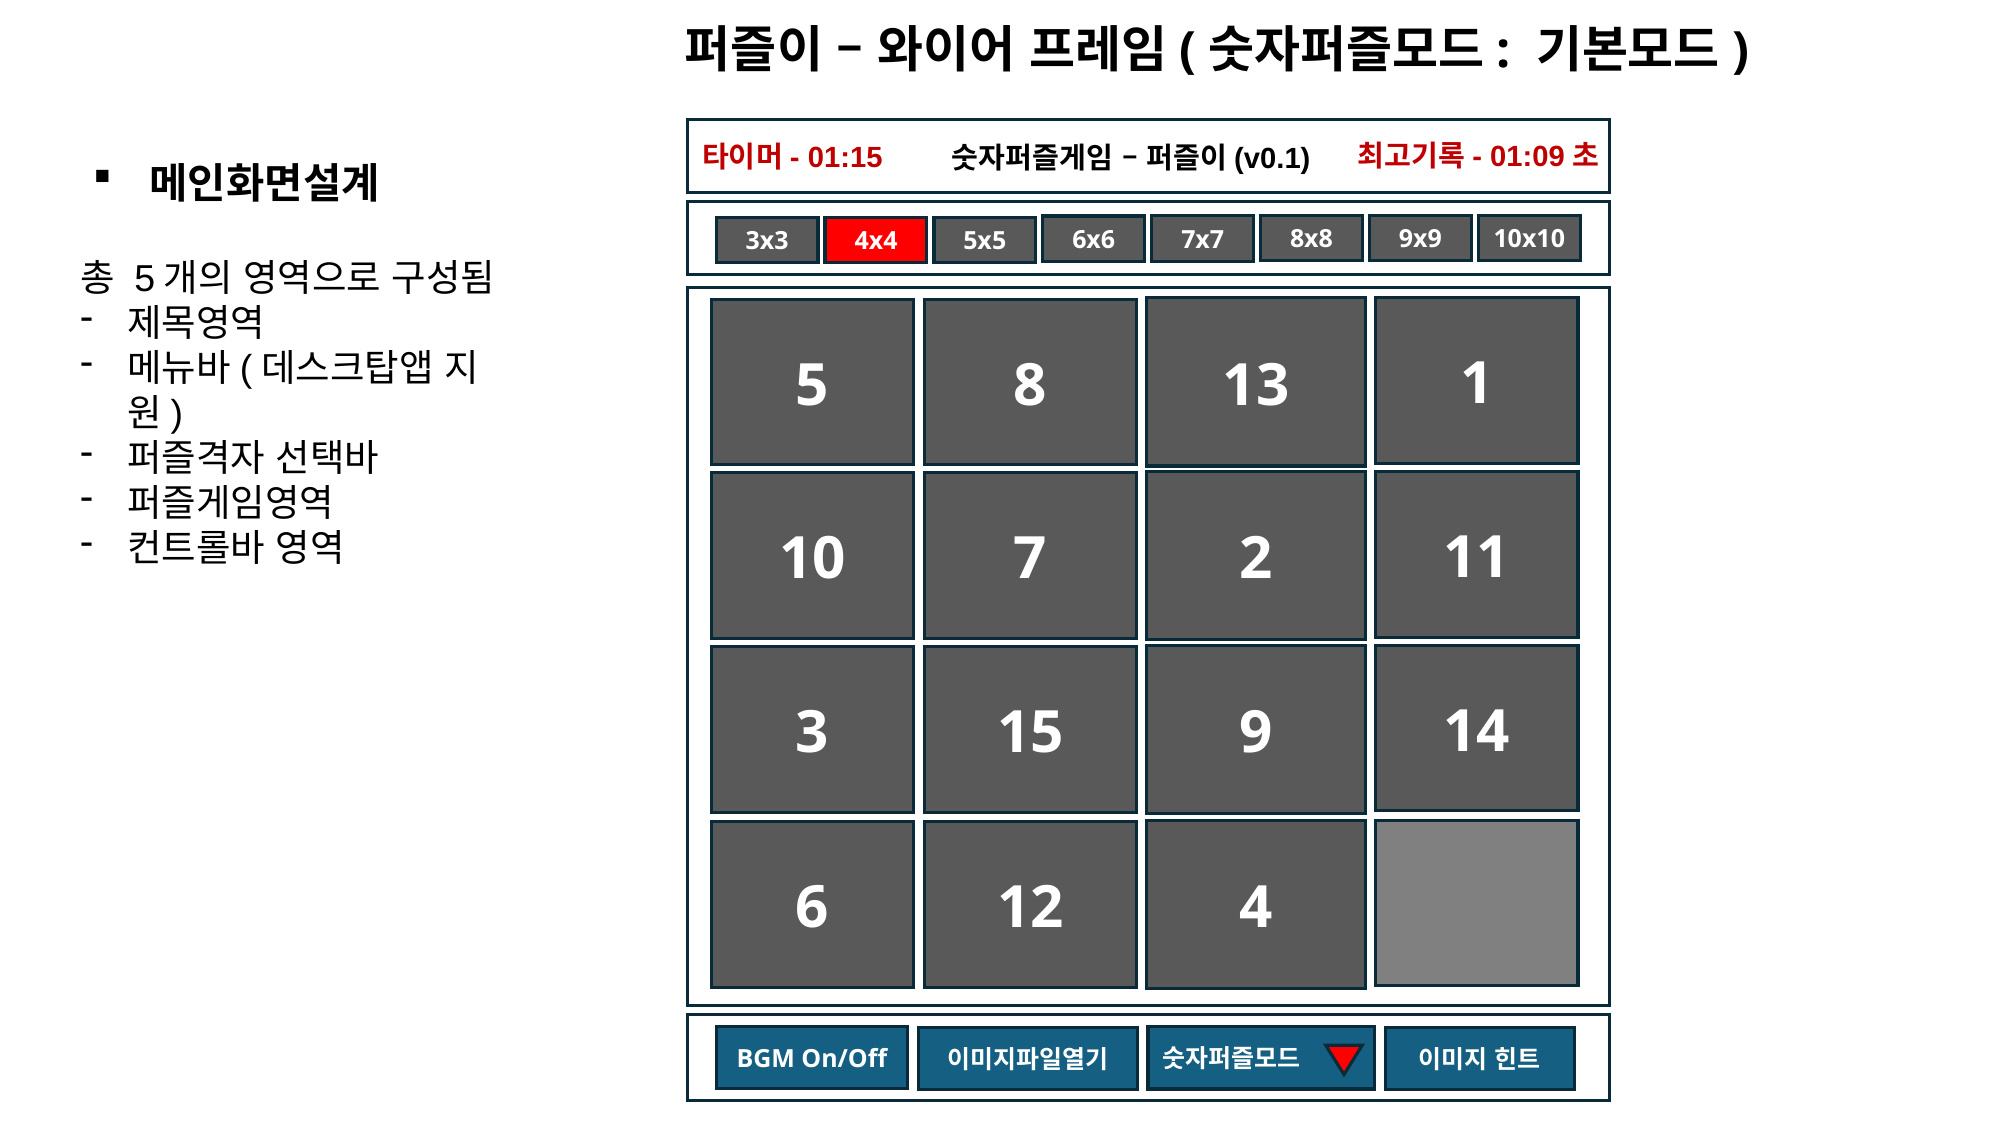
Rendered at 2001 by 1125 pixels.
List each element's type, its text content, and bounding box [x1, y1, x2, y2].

text_box 최고기록- 01:09초 [1342, 130, 1625, 180]
text_box [686, 1013, 1611, 1102]
text_box 타이머- 01:15 [687, 131, 945, 182]
text_box [686, 286, 1611, 1007]
text_box 메인화면설계 [78, 149, 407, 215]
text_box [710, 297, 1579, 990]
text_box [715, 214, 1581, 264]
text_box 총 5개의 영역으로 구성됨 제목영역 메뉴바(데스크탑앱 지원) 퍼즐격자 선택바 퍼즐게임영역 컨트롤바 영역 [65, 247, 549, 577]
text_box ㅋ [686, 118, 1611, 194]
text_box 숫자퍼즐게임 – 퍼즐이(v0.1) [937, 132, 1343, 183]
text_box [686, 200, 1611, 276]
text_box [715, 1025, 1576, 1090]
text_box 퍼즐이 – 와이어 프레임(숫자퍼즐모드: 기본모드) [670, 10, 1765, 85]
